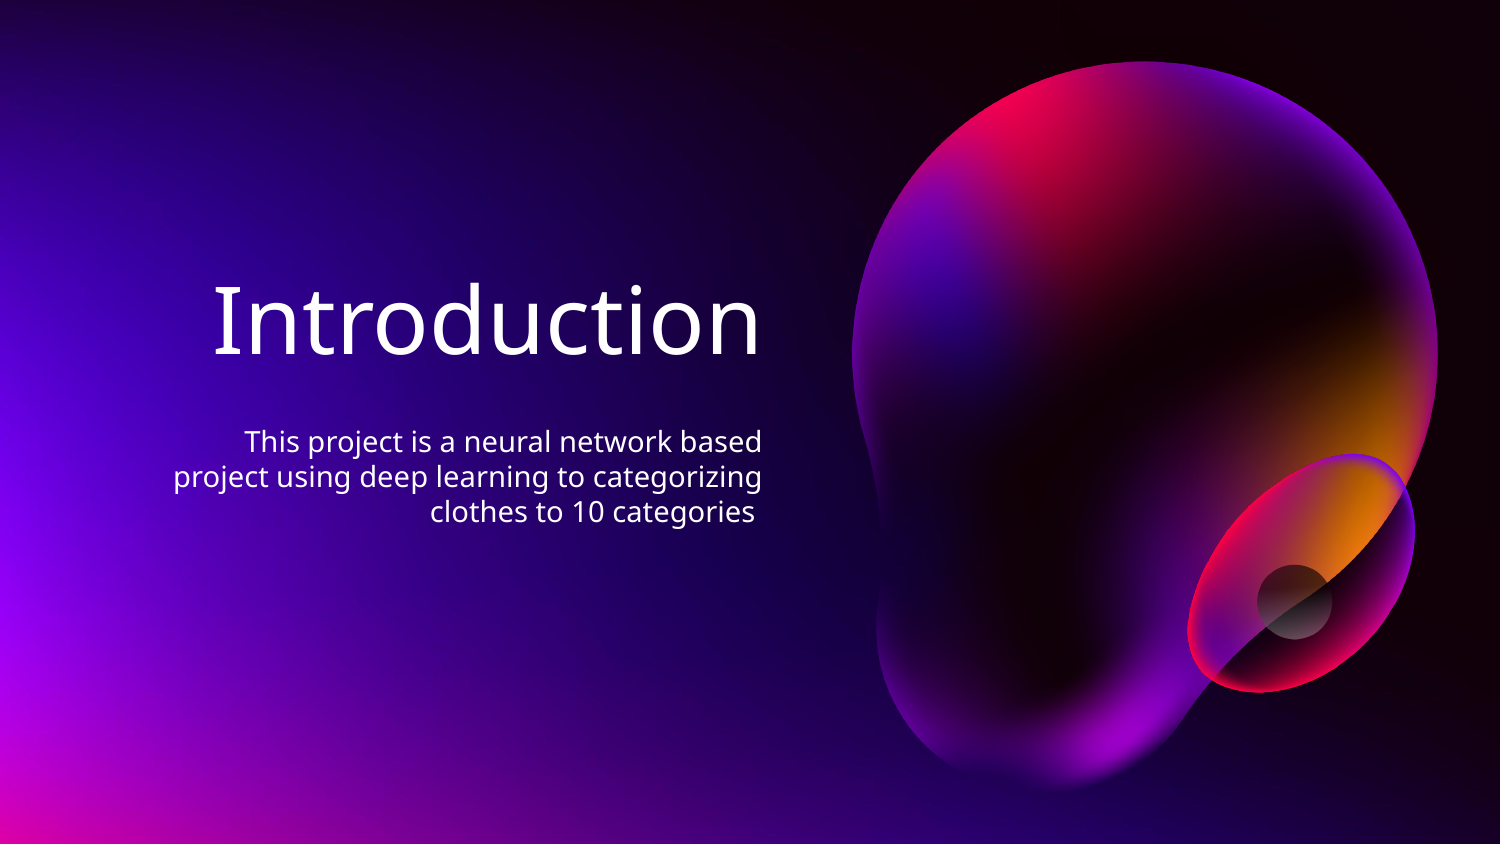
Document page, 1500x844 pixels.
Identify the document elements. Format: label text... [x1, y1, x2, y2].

subtitle This project is a neural network based project using deep learning to categorizing clothes to 10 categories [144, 370, 779, 581]
title Introduction [144, 262, 779, 370]
picture [0, 0, 1500, 844]
